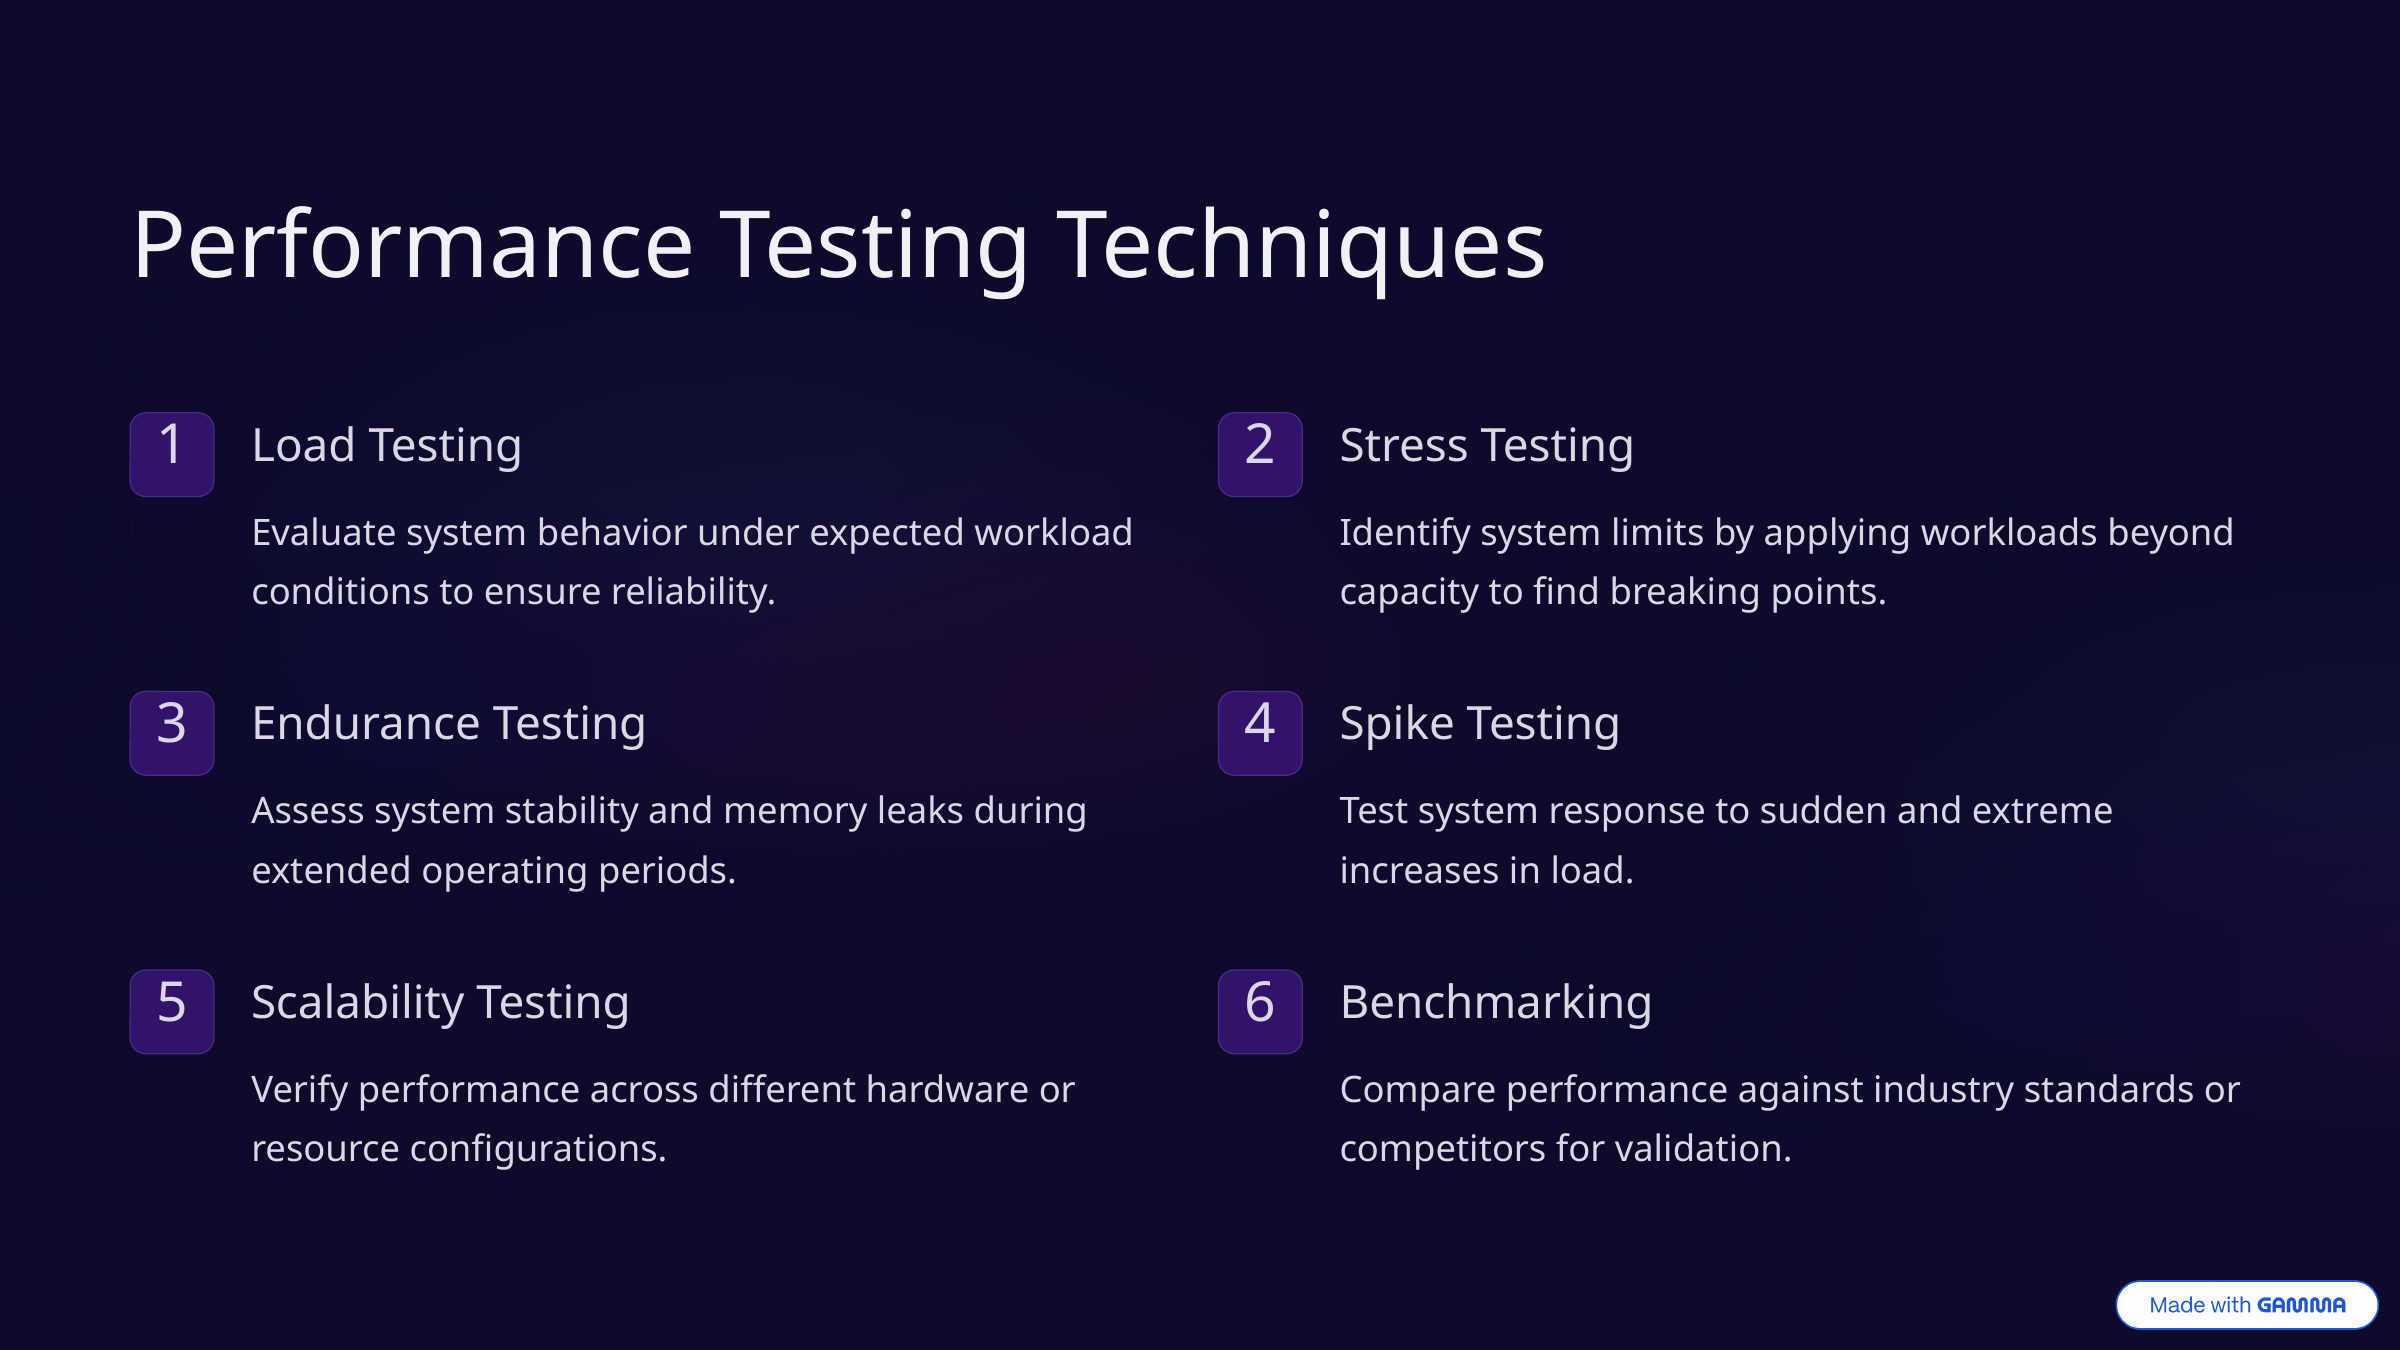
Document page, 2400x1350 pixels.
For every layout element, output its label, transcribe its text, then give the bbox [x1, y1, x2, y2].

text_box Evaluate system behavior under expected workload conditions to ensure reliability. [251, 493, 1182, 613]
text_box 6 [1232, 977, 1289, 1047]
text_box Benchmarking [1339, 970, 1805, 1029]
text_box Performance Testing Techniques [130, 180, 1661, 297]
text_box 3 [144, 698, 200, 769]
text_box [130, 412, 214, 497]
text_box Verify performance across different hardware or resource configurations. [251, 1050, 1182, 1170]
text_box 2 [1232, 419, 1289, 490]
picture [2106, 1271, 2389, 1339]
text_box Compare performance against industry standards or competitors for validation. [1339, 1050, 2270, 1170]
text_box 1 [144, 419, 200, 490]
text_box [130, 969, 214, 1054]
text_box Identify system limits by applying workloads beyond capacity to find breaking points. [1339, 493, 2270, 613]
text_box Spike Testing [1339, 691, 1805, 750]
text_box [1218, 412, 1303, 497]
text_box Stress Testing [1339, 412, 1805, 471]
text_box [1218, 969, 1303, 1054]
text_box Test system response to sudden and extreme increases in load. [1339, 771, 2270, 891]
text_box Assess system stability and memory leaks during extended operating periods. [251, 771, 1182, 891]
text_box [130, 691, 214, 776]
text_box [1218, 691, 1303, 776]
text_box 5 [144, 977, 200, 1047]
text_box Scalability Testing [251, 970, 717, 1029]
text_box Load Testing [251, 412, 717, 471]
text_box 4 [1232, 698, 1289, 769]
text_box Endurance Testing [251, 691, 717, 750]
